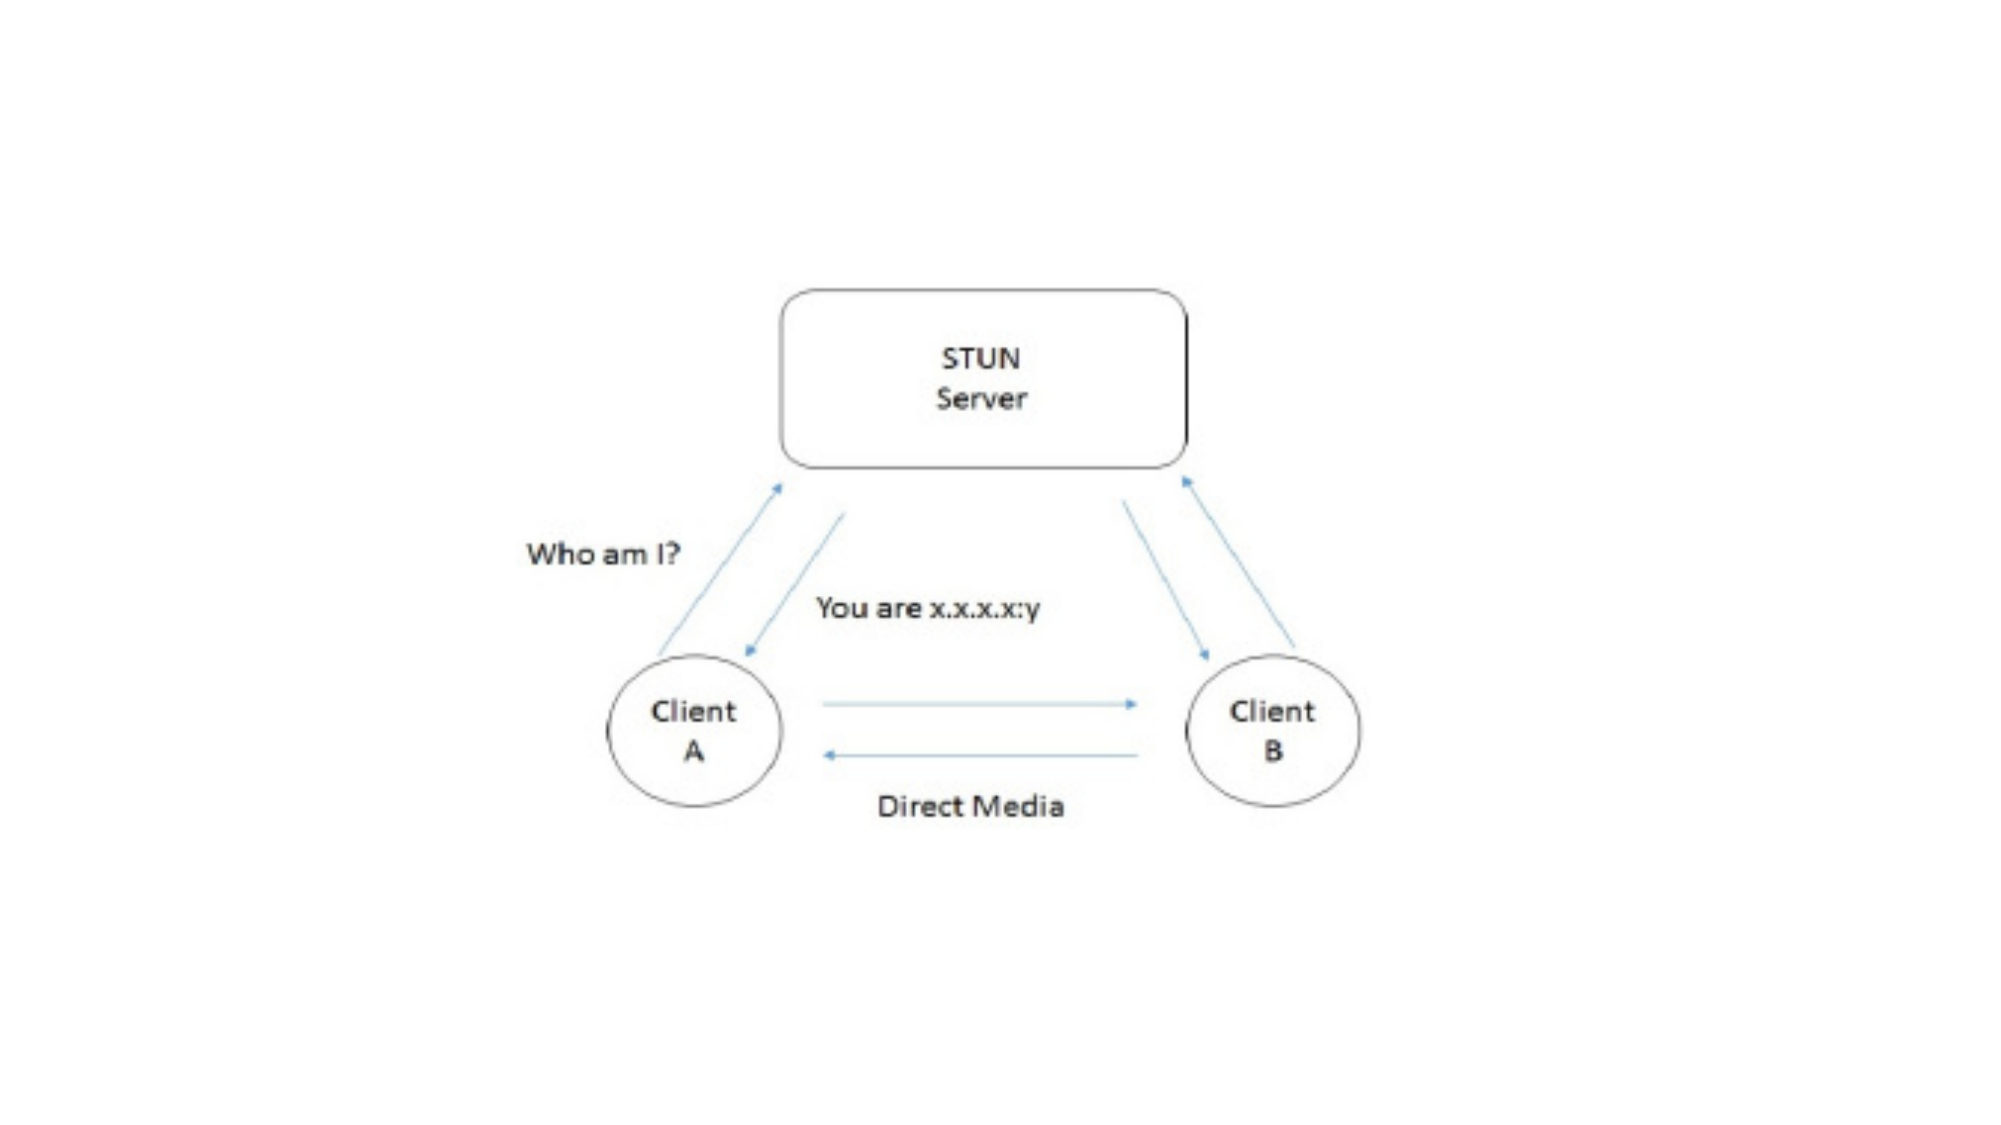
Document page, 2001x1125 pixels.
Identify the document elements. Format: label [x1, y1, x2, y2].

picture [515, 236, 1406, 871]
